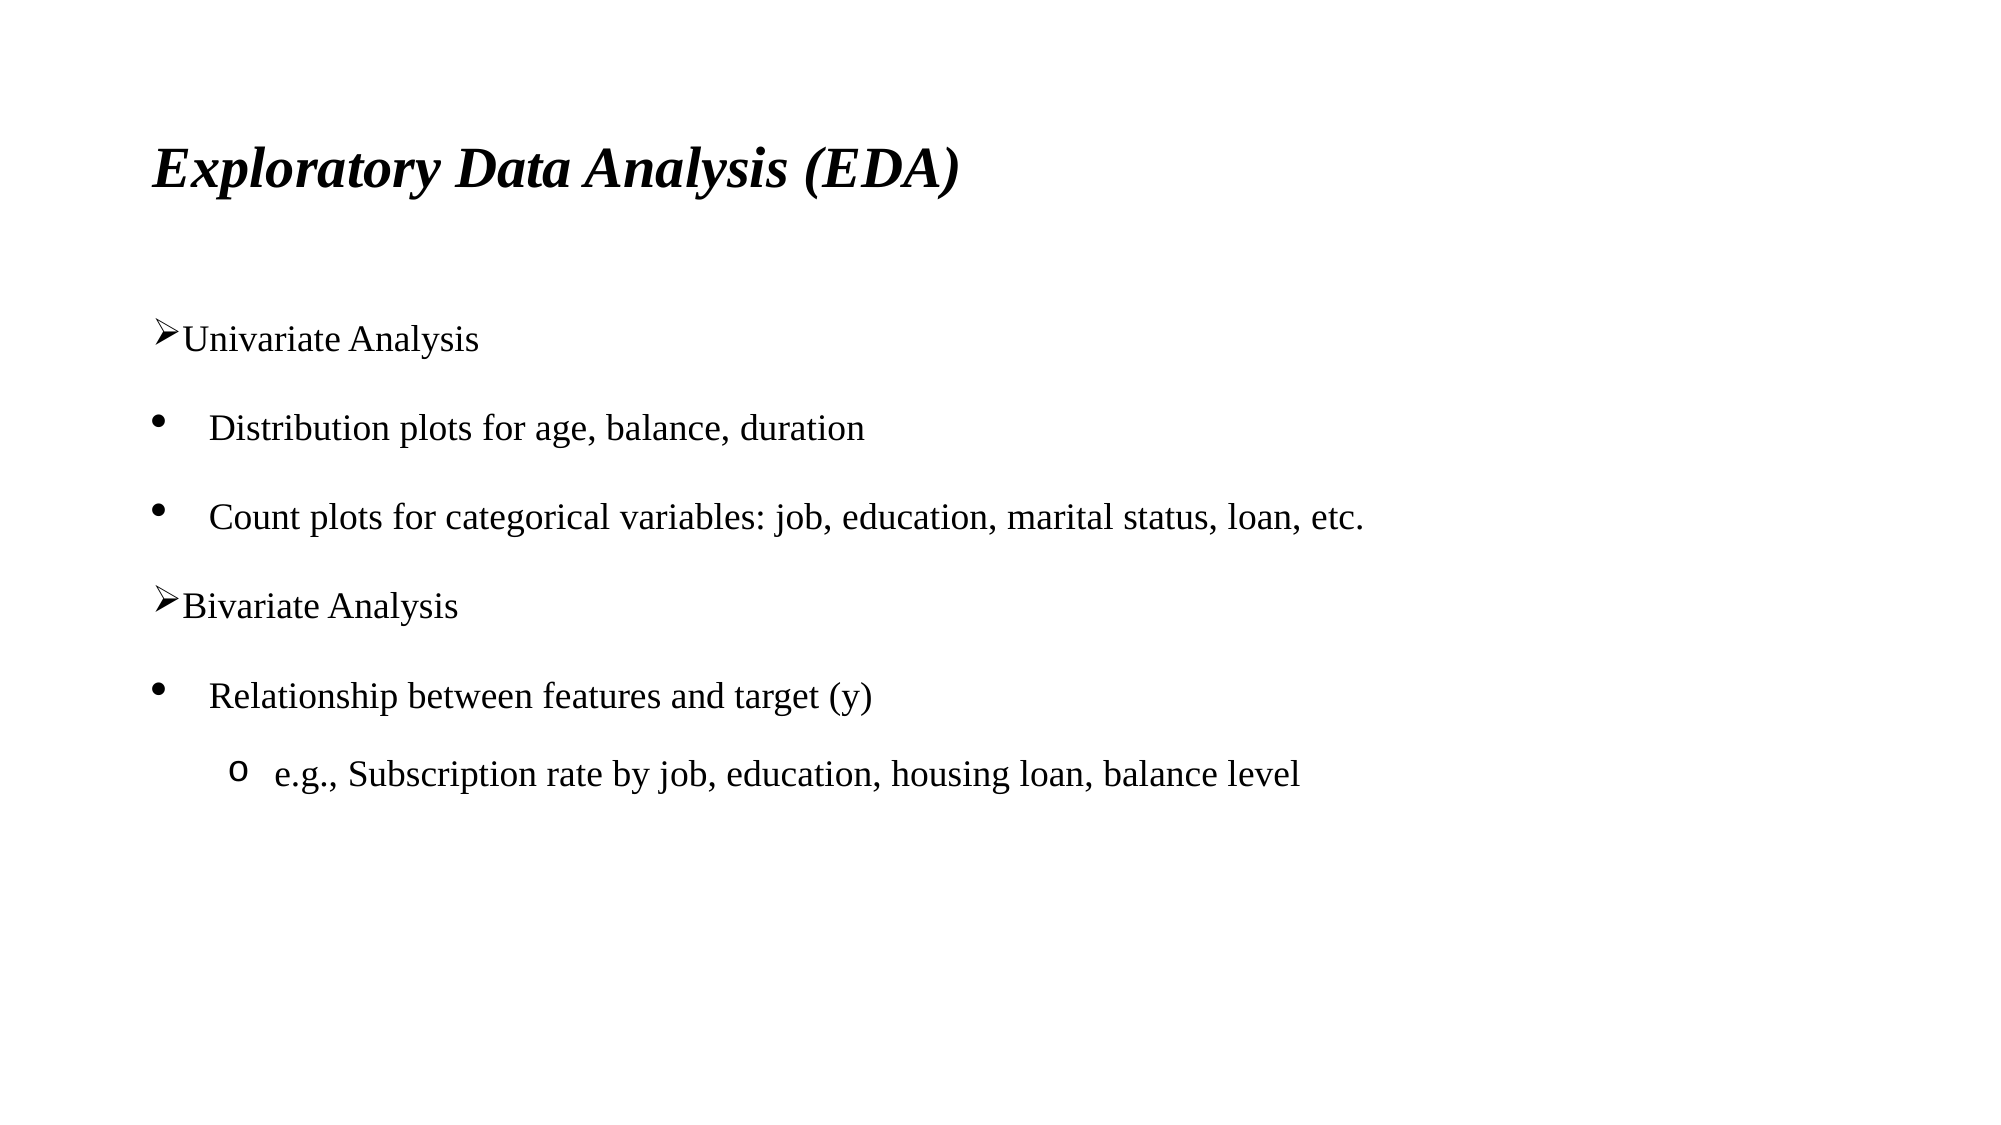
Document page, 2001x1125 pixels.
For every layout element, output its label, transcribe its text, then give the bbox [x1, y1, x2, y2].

title Exploratory Data Analysis (EDA) [137, 59, 1863, 278]
list Univariate Analysis Distribution plots for age, balance, duration Count plots for categorical variables: job, education, marital status, loan, etc. Bivariate Analysis Relationship between features and target (y) e.g., Subscription rate by job, education, housing loan, balance level [137, 299, 1863, 1014]
